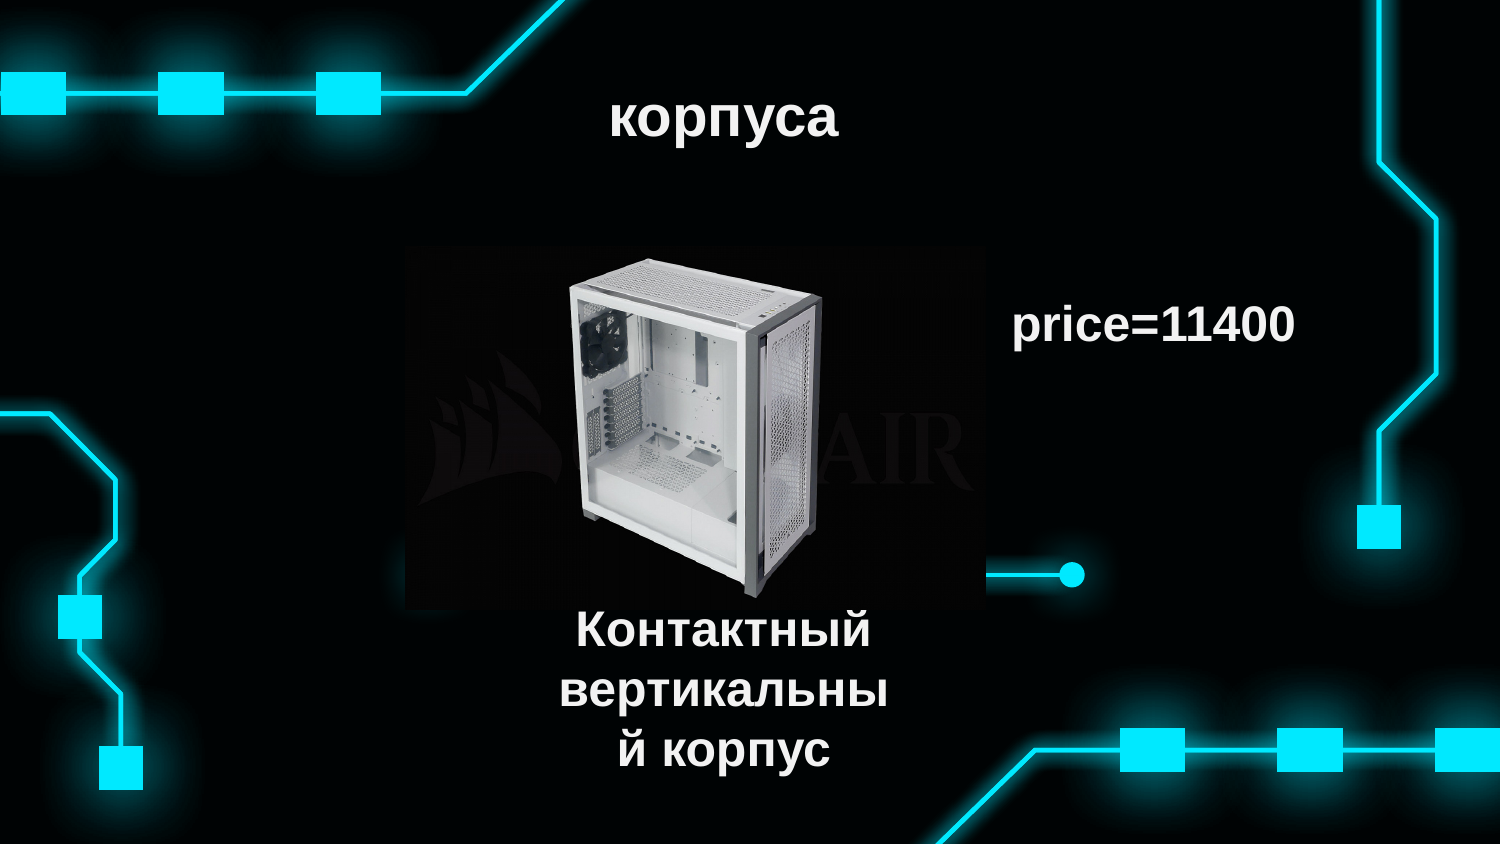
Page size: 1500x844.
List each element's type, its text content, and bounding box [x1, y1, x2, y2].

text_box Контактный вертикальный корпус [534, 619, 914, 724]
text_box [990, 563, 1084, 587]
picture [405, 246, 986, 611]
text_box корпуса [353, 70, 1095, 156]
text_box price=11400 [996, 284, 1363, 360]
